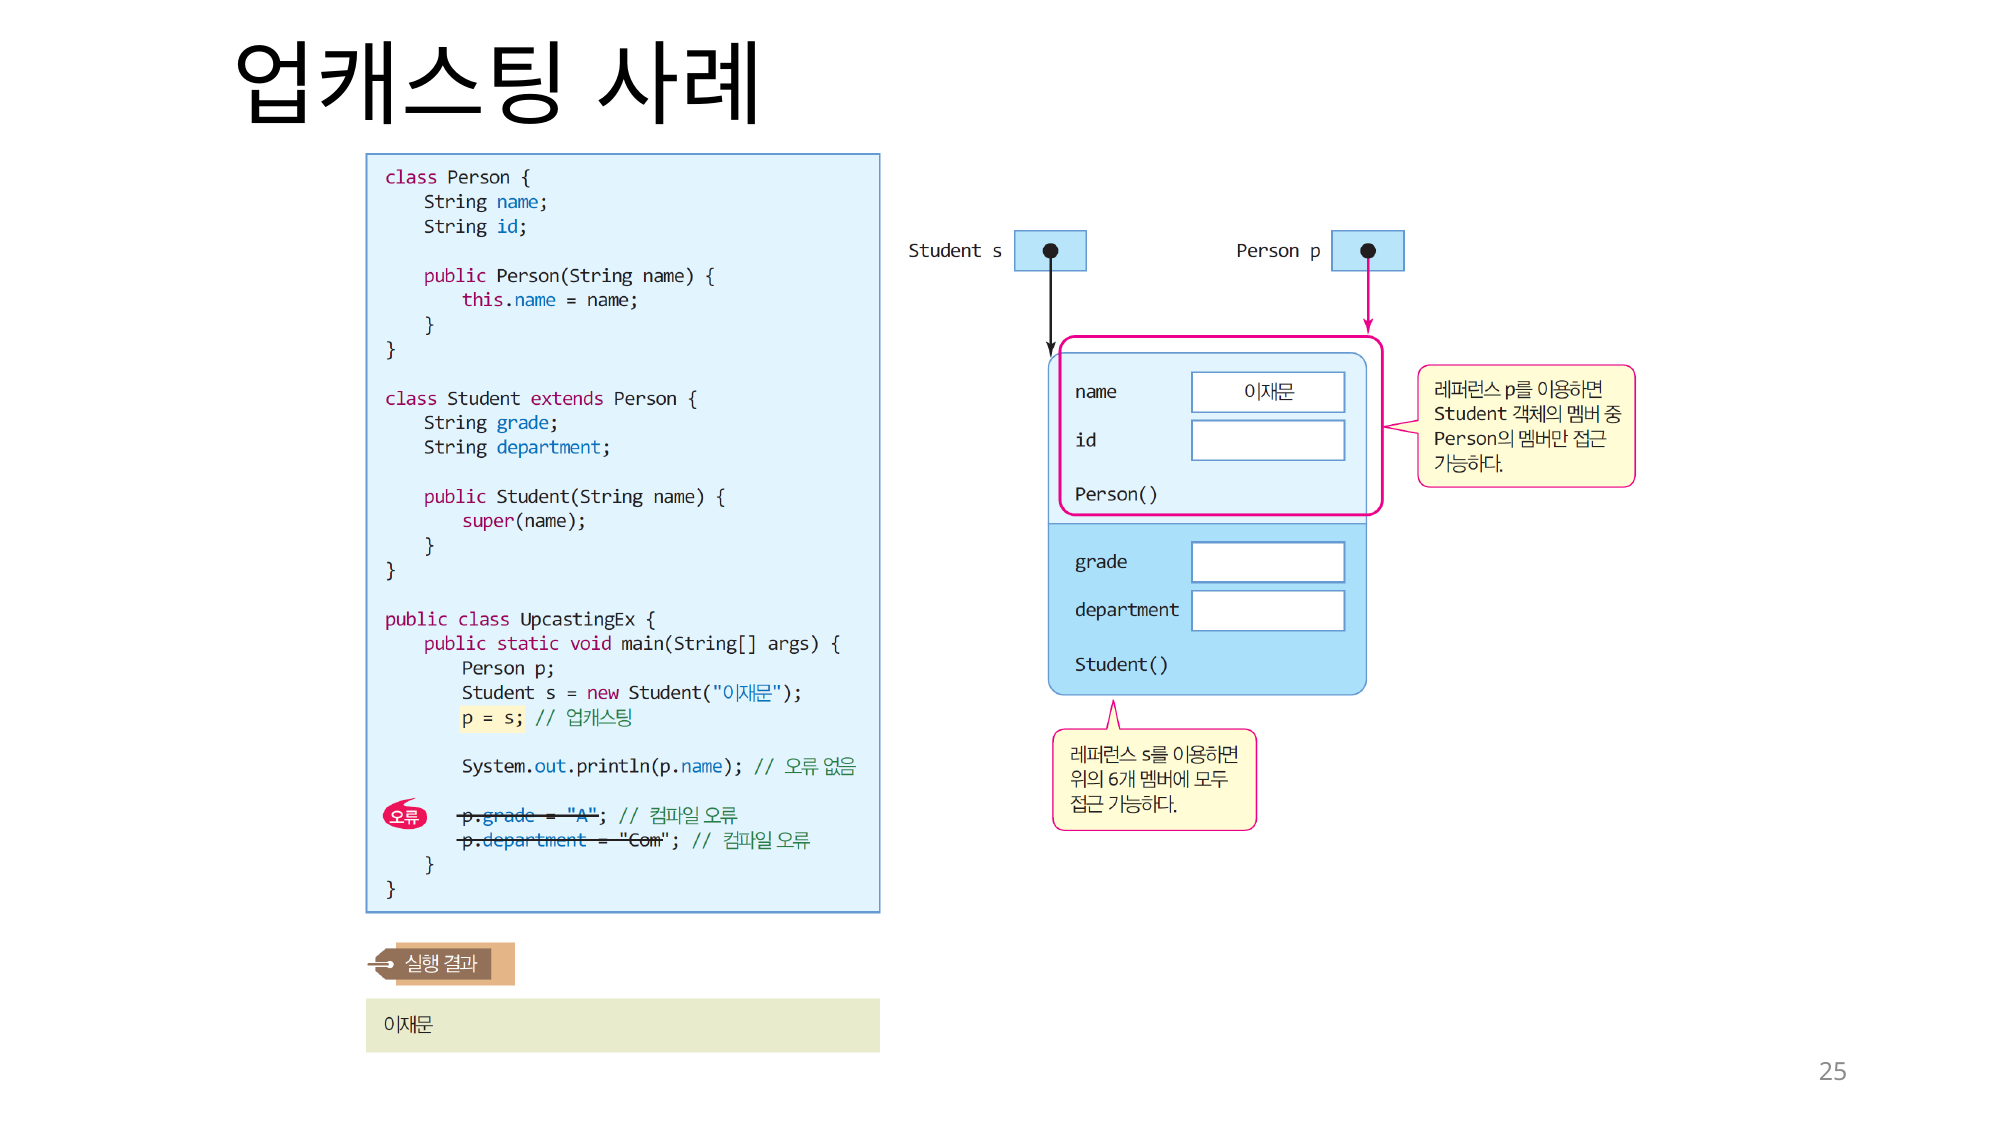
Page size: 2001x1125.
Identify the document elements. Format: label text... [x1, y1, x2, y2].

slide_number 25 [1412, 1042, 1863, 1103]
picture [350, 148, 1656, 1061]
title 업캐스팅 사례 [217, 25, 1555, 149]
